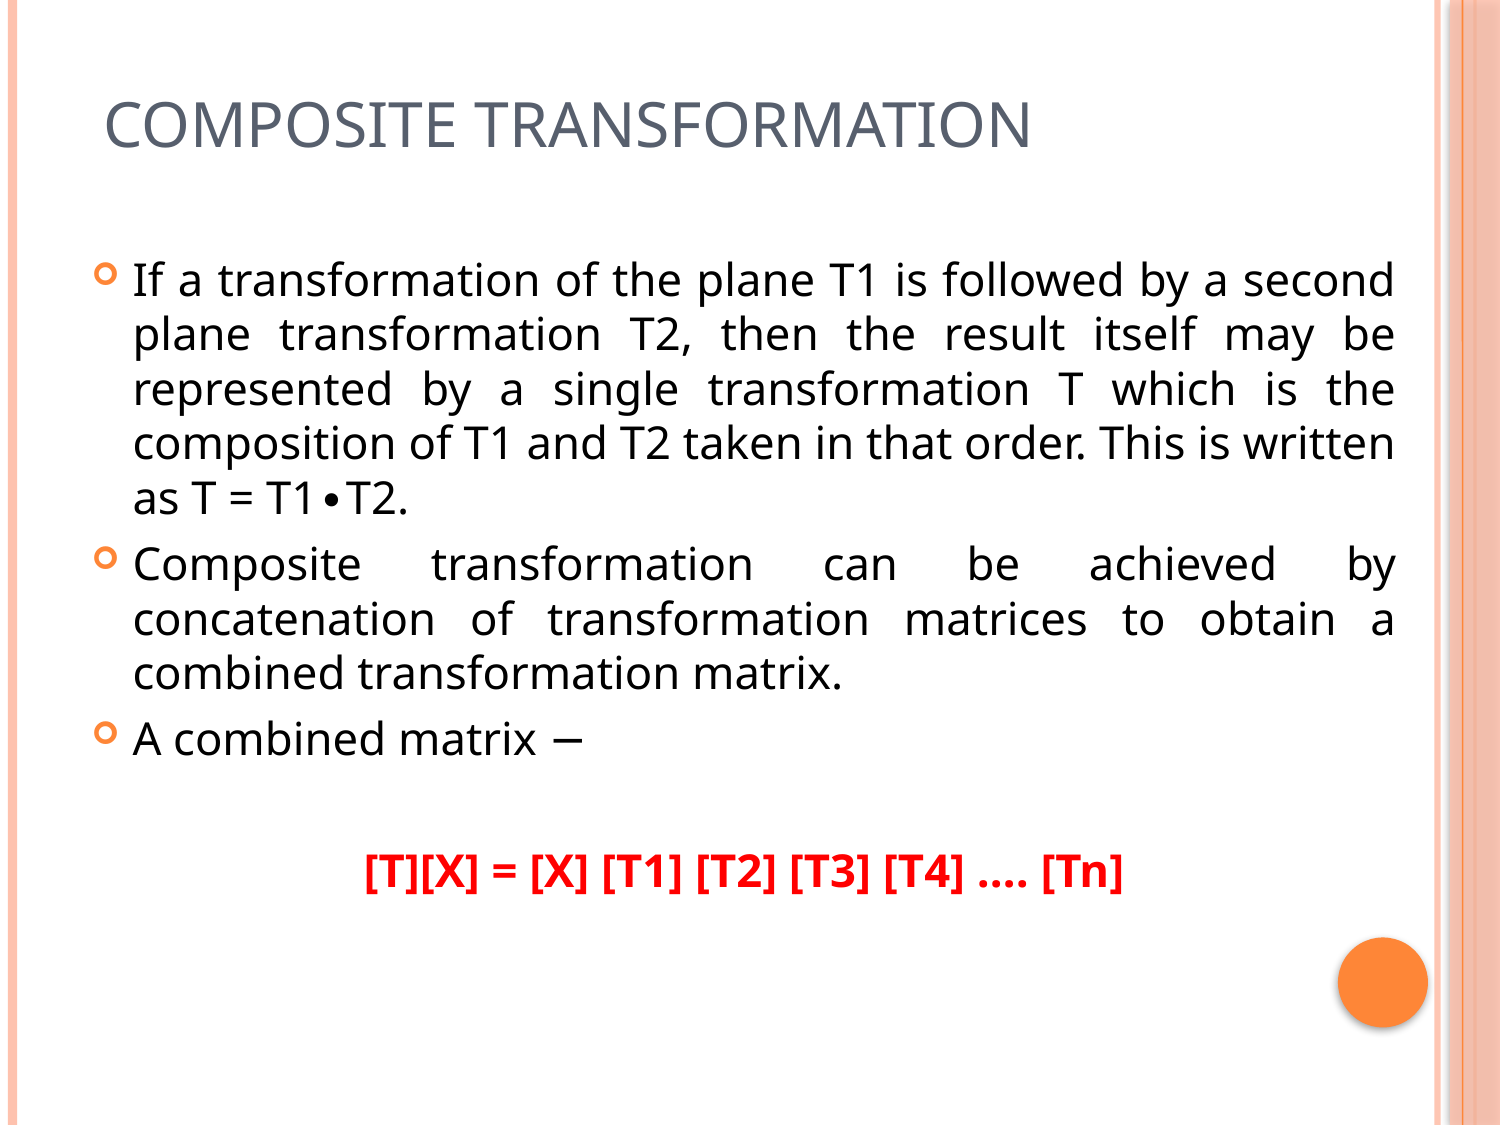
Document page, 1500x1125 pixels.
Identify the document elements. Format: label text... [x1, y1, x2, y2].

list If a transformation of the plane T1 is followed by a second plane transformation T2, then the result itself may be represented by a single transformation T which is the composition of T1 and T2 taken in that order. This is written as T = T1∙T2. Composite transformation can be achieved by concatenation of transformation matrices to obtain a combined transformation matrix. A combined matrix − [T][X] = [X] [T1] [T2] [T3] [T4] …. [Tn] [76, 243, 1413, 906]
title Composite transformation [88, 54, 1270, 168]
